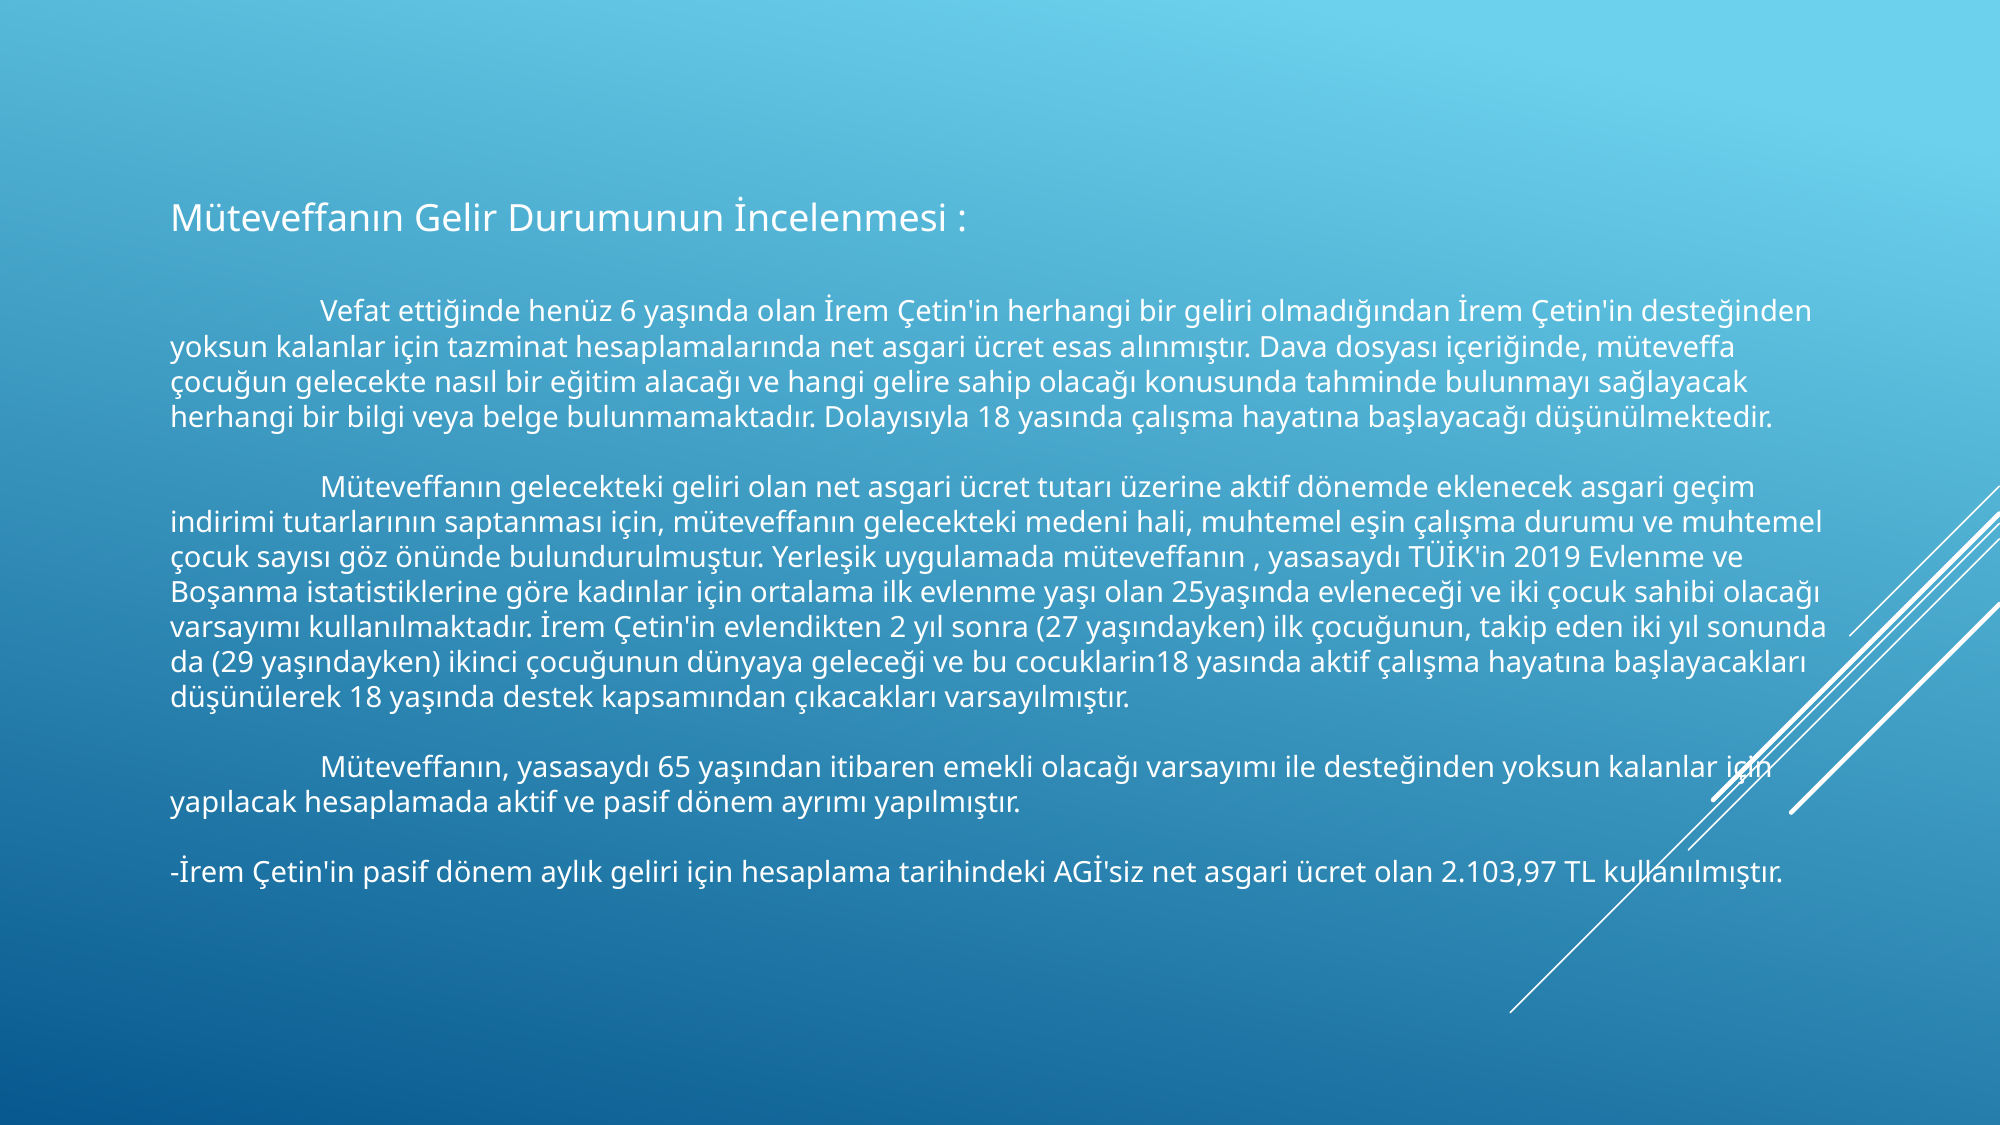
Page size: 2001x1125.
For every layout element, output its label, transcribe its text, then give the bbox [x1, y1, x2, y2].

text_box Müteveffanın Gelir Durumunun İncelenmesi : Vefat ettiğinde henüz 6 yaşında olan İrem Çetin'in herhangi bir geliri olmadığından İrem Çetin'in desteğinden yoksun kalanlar için tazminat hesaplamalarında net asgari ücret esas alınmıştır. Dava dosyası içeriğinde, müteveffa çocuğun gelecekte nasıl bir eğitim alacağı ve hangi gelire sahip olacağı konusunda tahminde bulunmayı sağlayacak herhangi bir bilgi veya belge bulunmamaktadır. Dolayısıyla 18 yasında çalışma hayatına başlayacağı düşünülmektedir. Müteveffanın gelecekteki geliri olan net asgari ücret tutarı üzerine aktif dönemde eklenecek asgari geçim indirimi tutarlarının saptanması için, müteveffanın gelecekteki medeni hali, muhtemel eşin çalışma durumu ve muhtemel çocuk sayısı göz önünde bulundurulmuştur. Yerleşik uygulamada müteveffanın , yasasaydı TÜİK'in 2019 Evlenme ve Boşanma istatistiklerine göre kadınlar için ortalama ilk evlenme yaşı olan 25yaşında evleneceği ve iki çocuk sahibi olacağı varsayımı kullanılmaktadır. İrem Çetin'in evlendikten 2 yıl sonra (27 yaşındayken) ilk çocuğunun, takip eden iki yıl sonunda da (29 yaşındayken) ikinci çocuğunun dünyaya geleceği ve bu cocuklarin18 yasında aktif çalışma hayatına başlayacakları düşünülerek 18 yaşında destek kapsamından çıkacakları varsayılmıştır. Müteveffanın, yasasaydı 65 yaşından itibaren emekli olacağı varsayımı ile desteğinden yoksun kalanlar için yapılacak hesaplamada aktif ve pasif dönem ayrımı yapılmıştır. -İrem Çetin'in pasif dönem aylık geliri için hesaplama tarihindeki AGİ'siz net asgari ücret olan 2.103,97 TL kullanılmıştır. [155, 186, 1845, 896]
